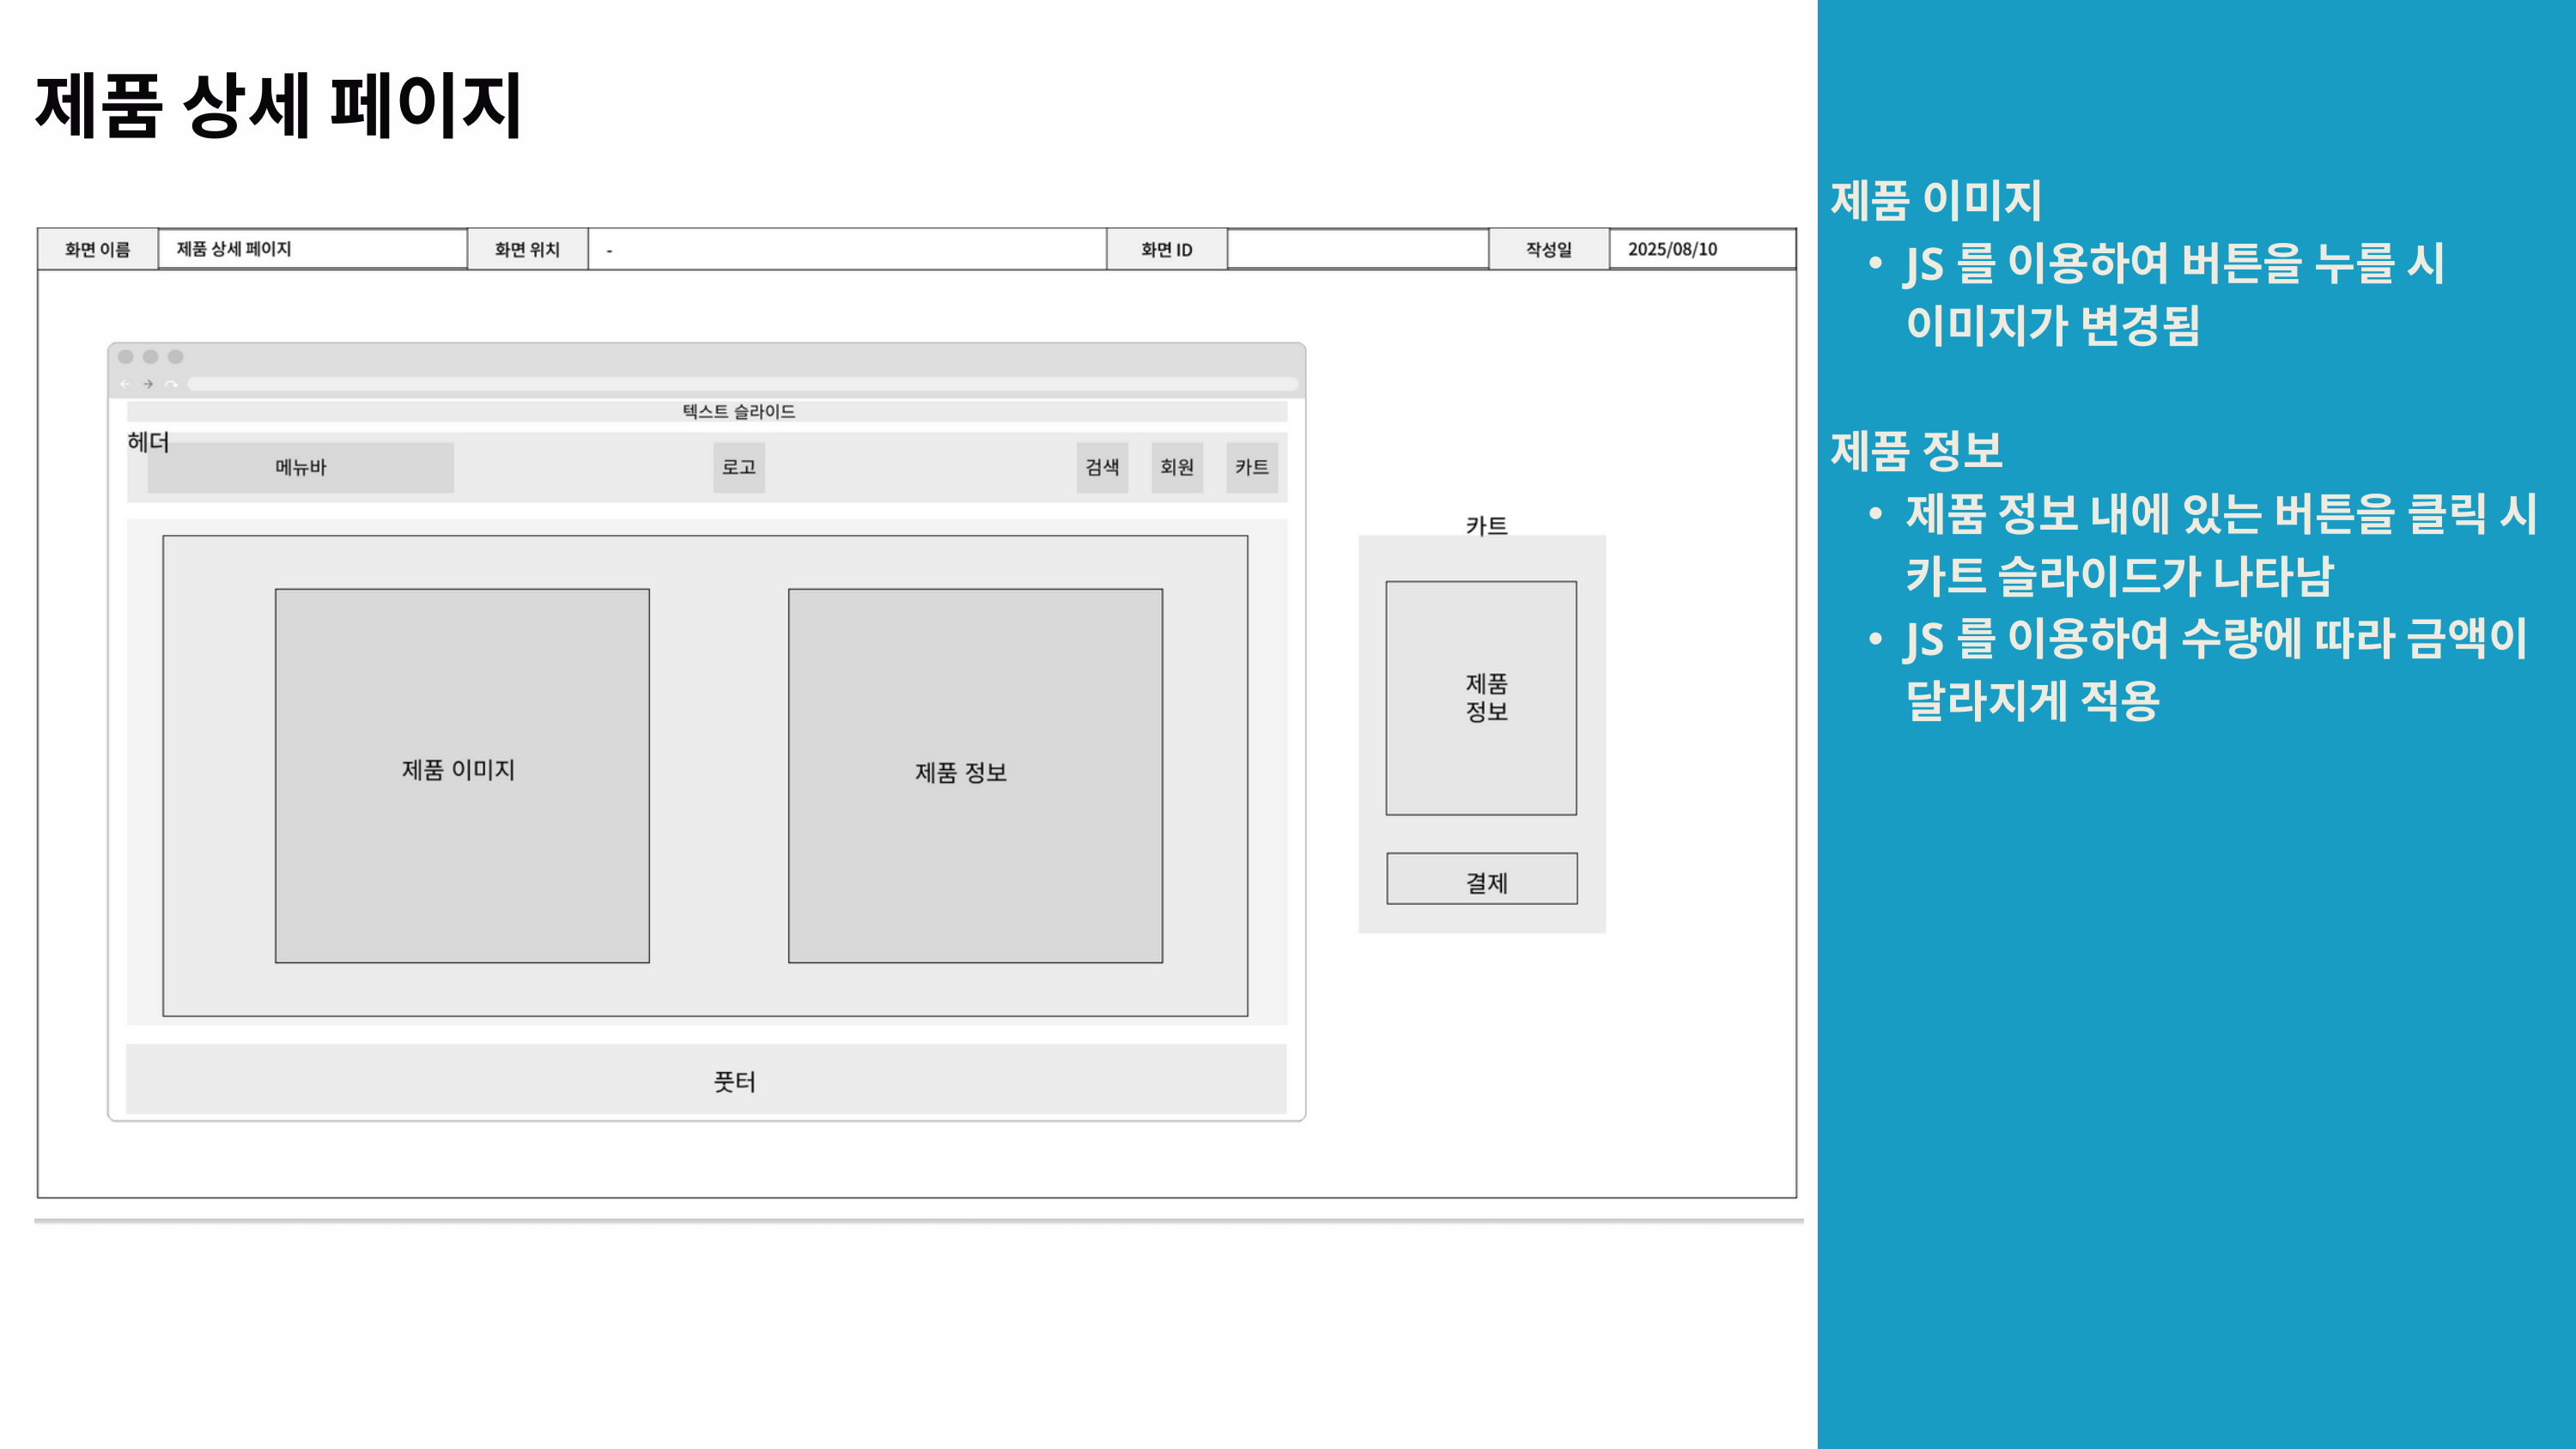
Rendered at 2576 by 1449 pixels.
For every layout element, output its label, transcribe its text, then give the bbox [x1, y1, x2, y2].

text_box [1817, 0, 2576, 1449]
text_box 제품 상세 페이지 [33, 46, 1515, 147]
text_box [33, 227, 1804, 1227]
